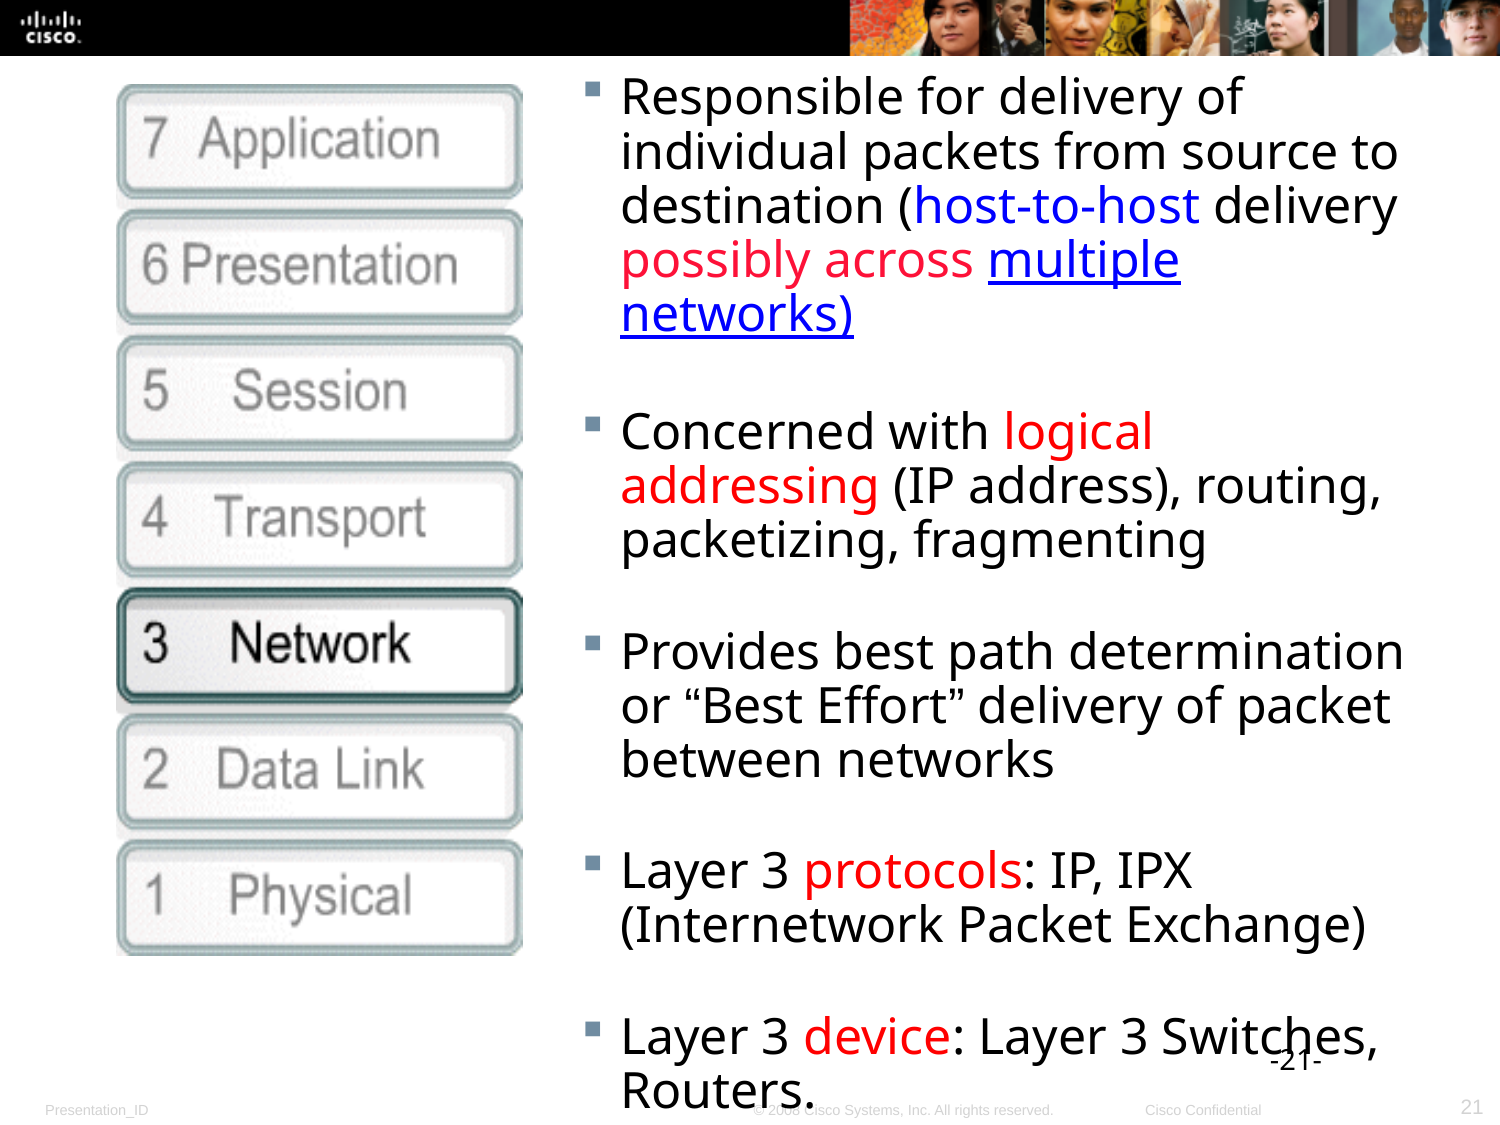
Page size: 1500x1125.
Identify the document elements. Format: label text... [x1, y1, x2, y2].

list Responsible for delivery of individual packets from source to destination (host-to-host delivery possibly across multiple networks) Concerned with logical addressing (IP address), routing, packetizing, fragmenting Provides best path determination or “Best Effort” delivery of packet between networks Layer 3 protocols: IP, IPX (Internetwork Packet Exchange) Layer 3 device: Layer 3 Switches, Routers. [567, 65, 1425, 889]
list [115, 84, 523, 956]
slide_number -21- [1139, 1034, 1453, 1125]
picture [0, 0, 1500, 56]
